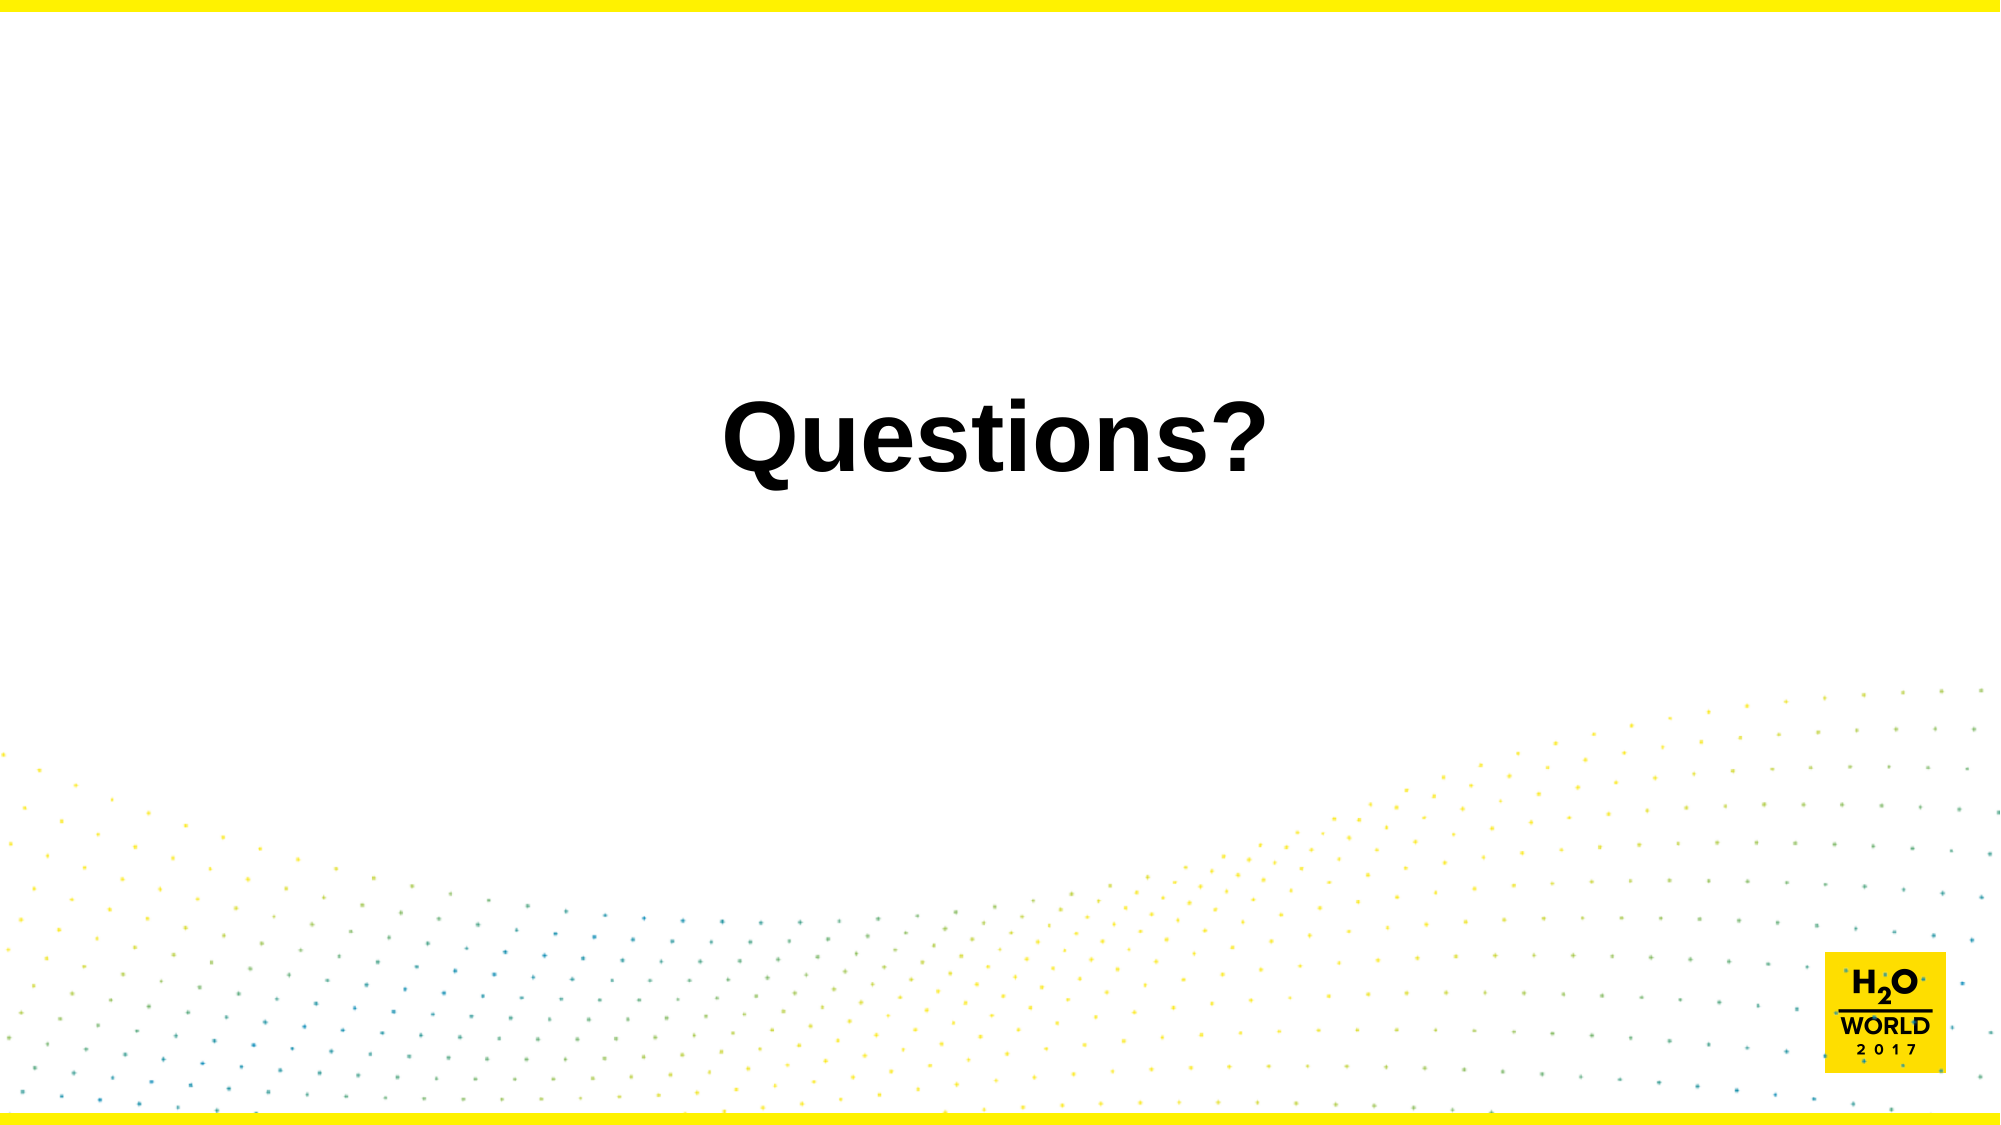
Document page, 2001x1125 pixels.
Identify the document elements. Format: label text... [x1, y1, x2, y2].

picture [0, 685, 2000, 1125]
title Questions? [54, 344, 1939, 535]
text_box [0, 0, 2000, 12]
